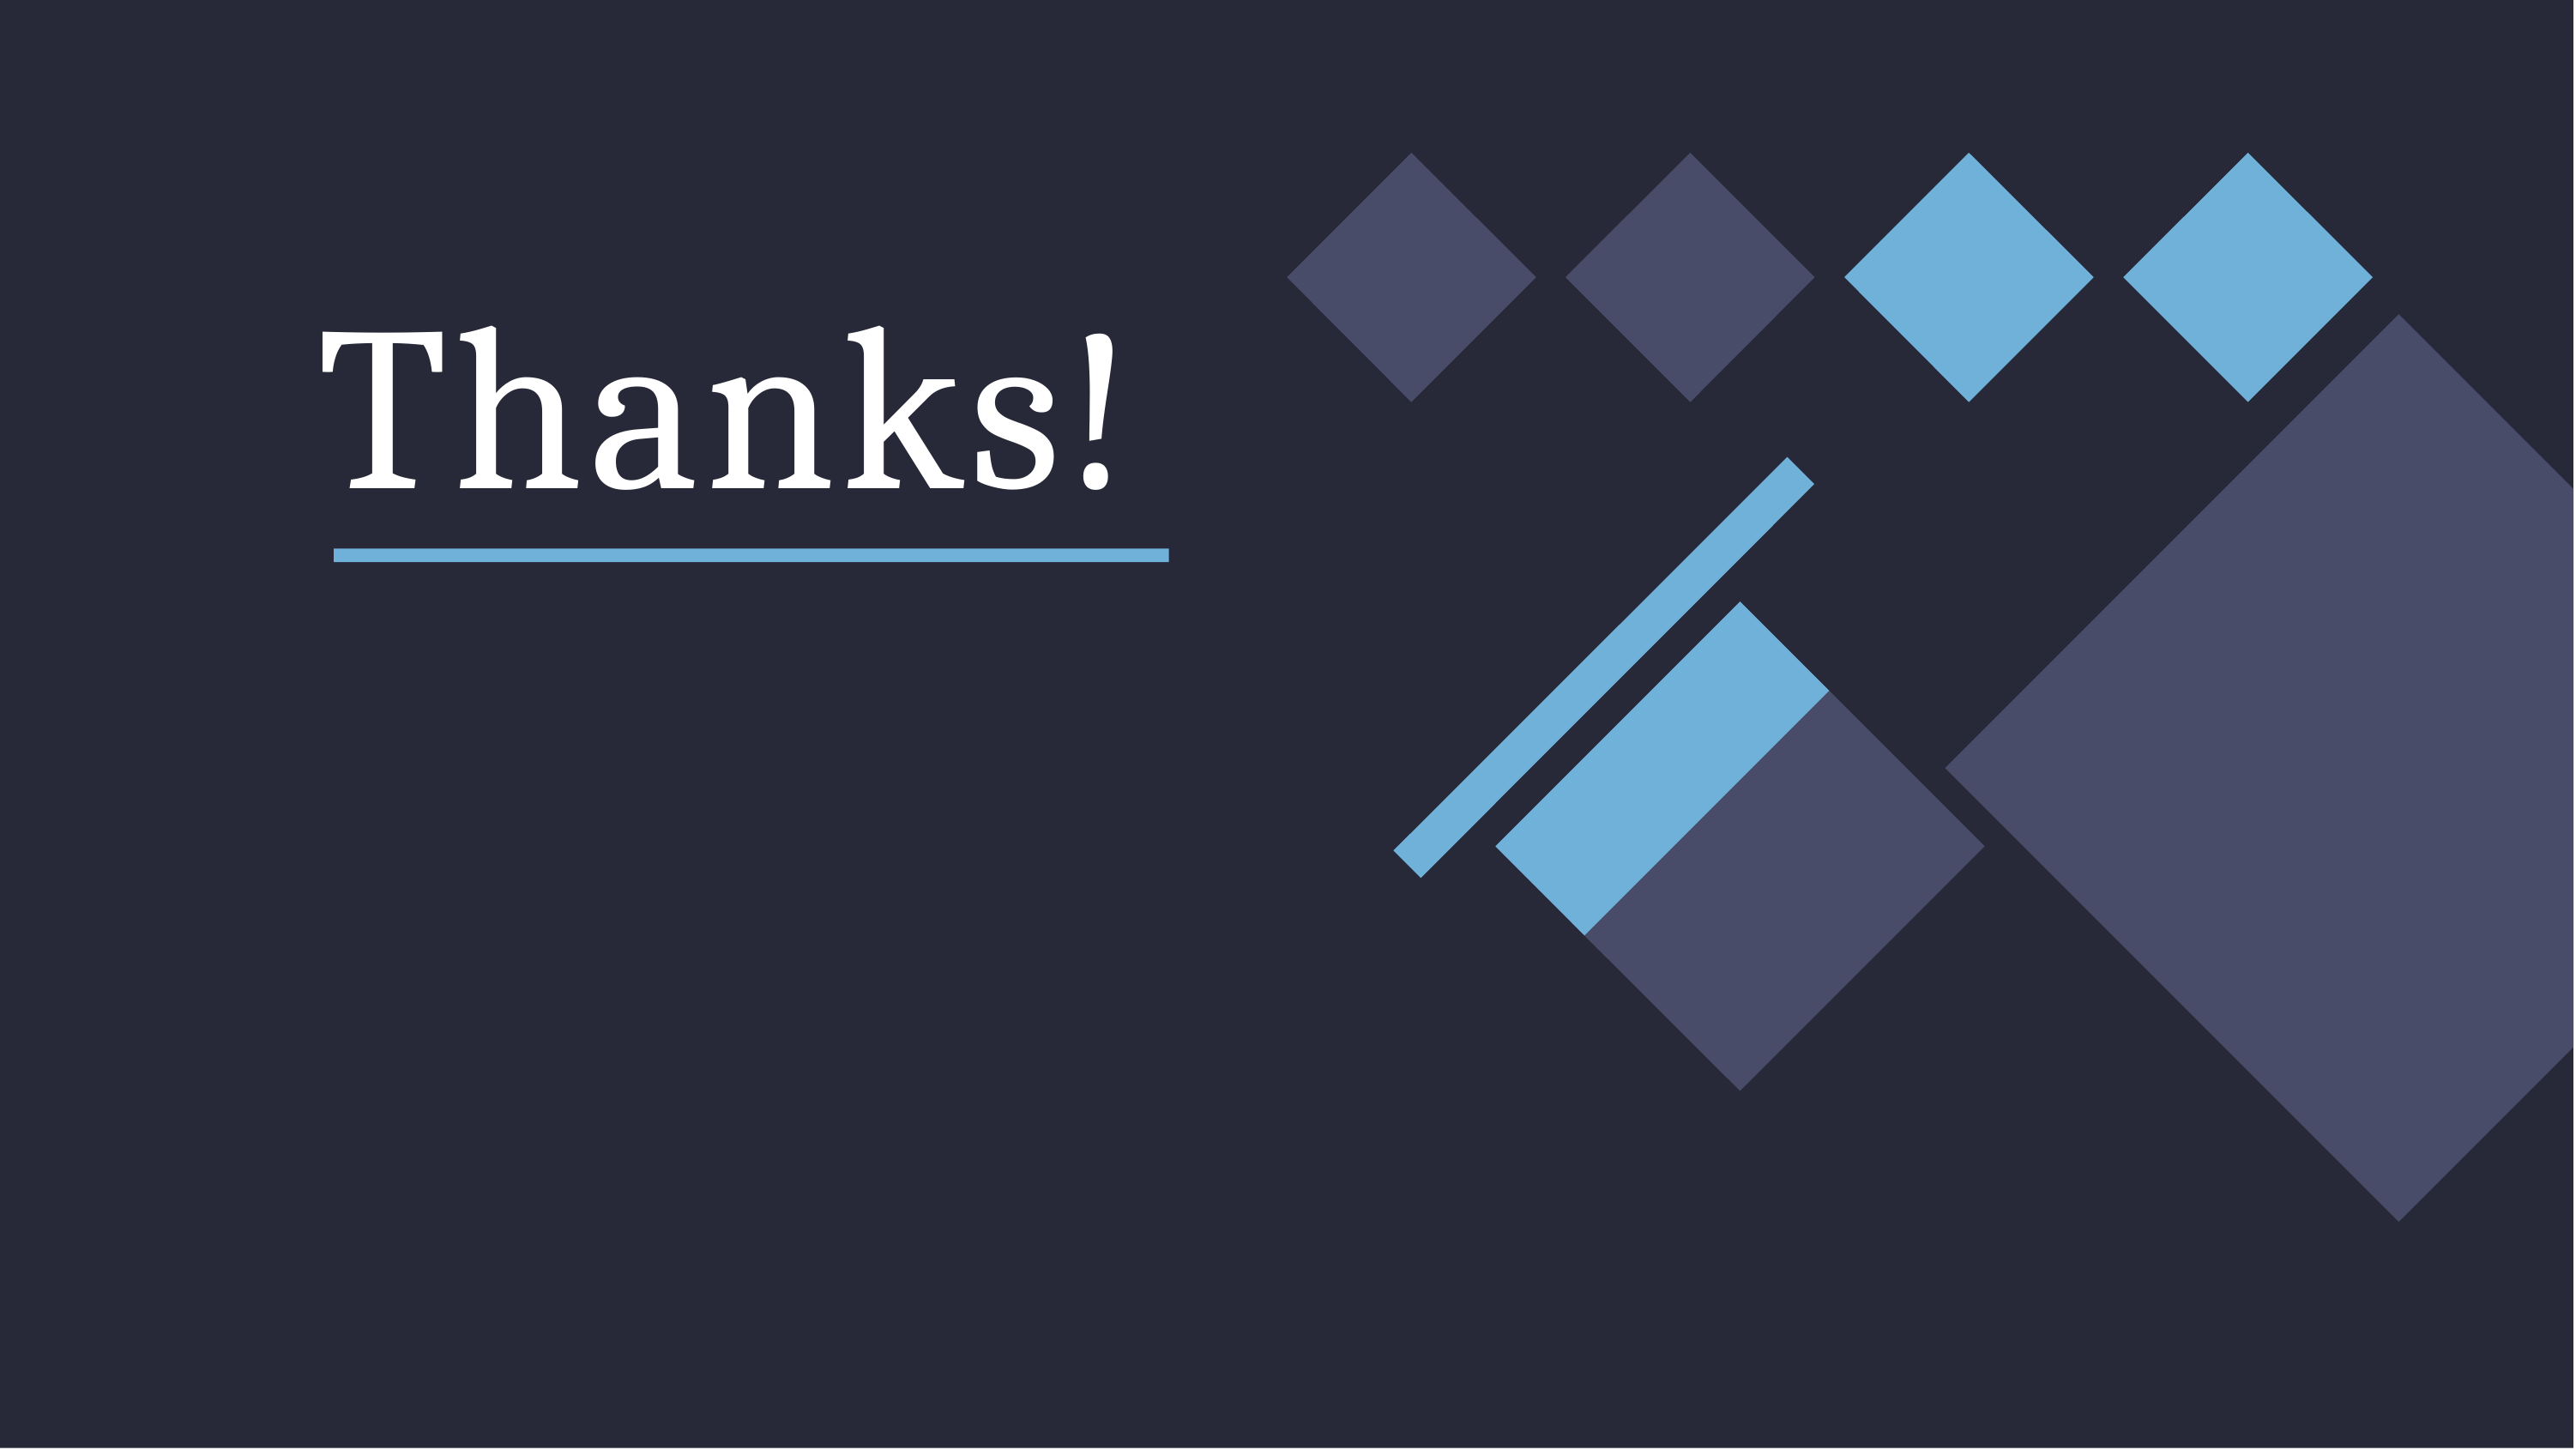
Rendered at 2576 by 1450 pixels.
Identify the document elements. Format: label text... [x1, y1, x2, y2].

text_box [334, 548, 1169, 563]
title Thanks! [316, 253, 1171, 535]
